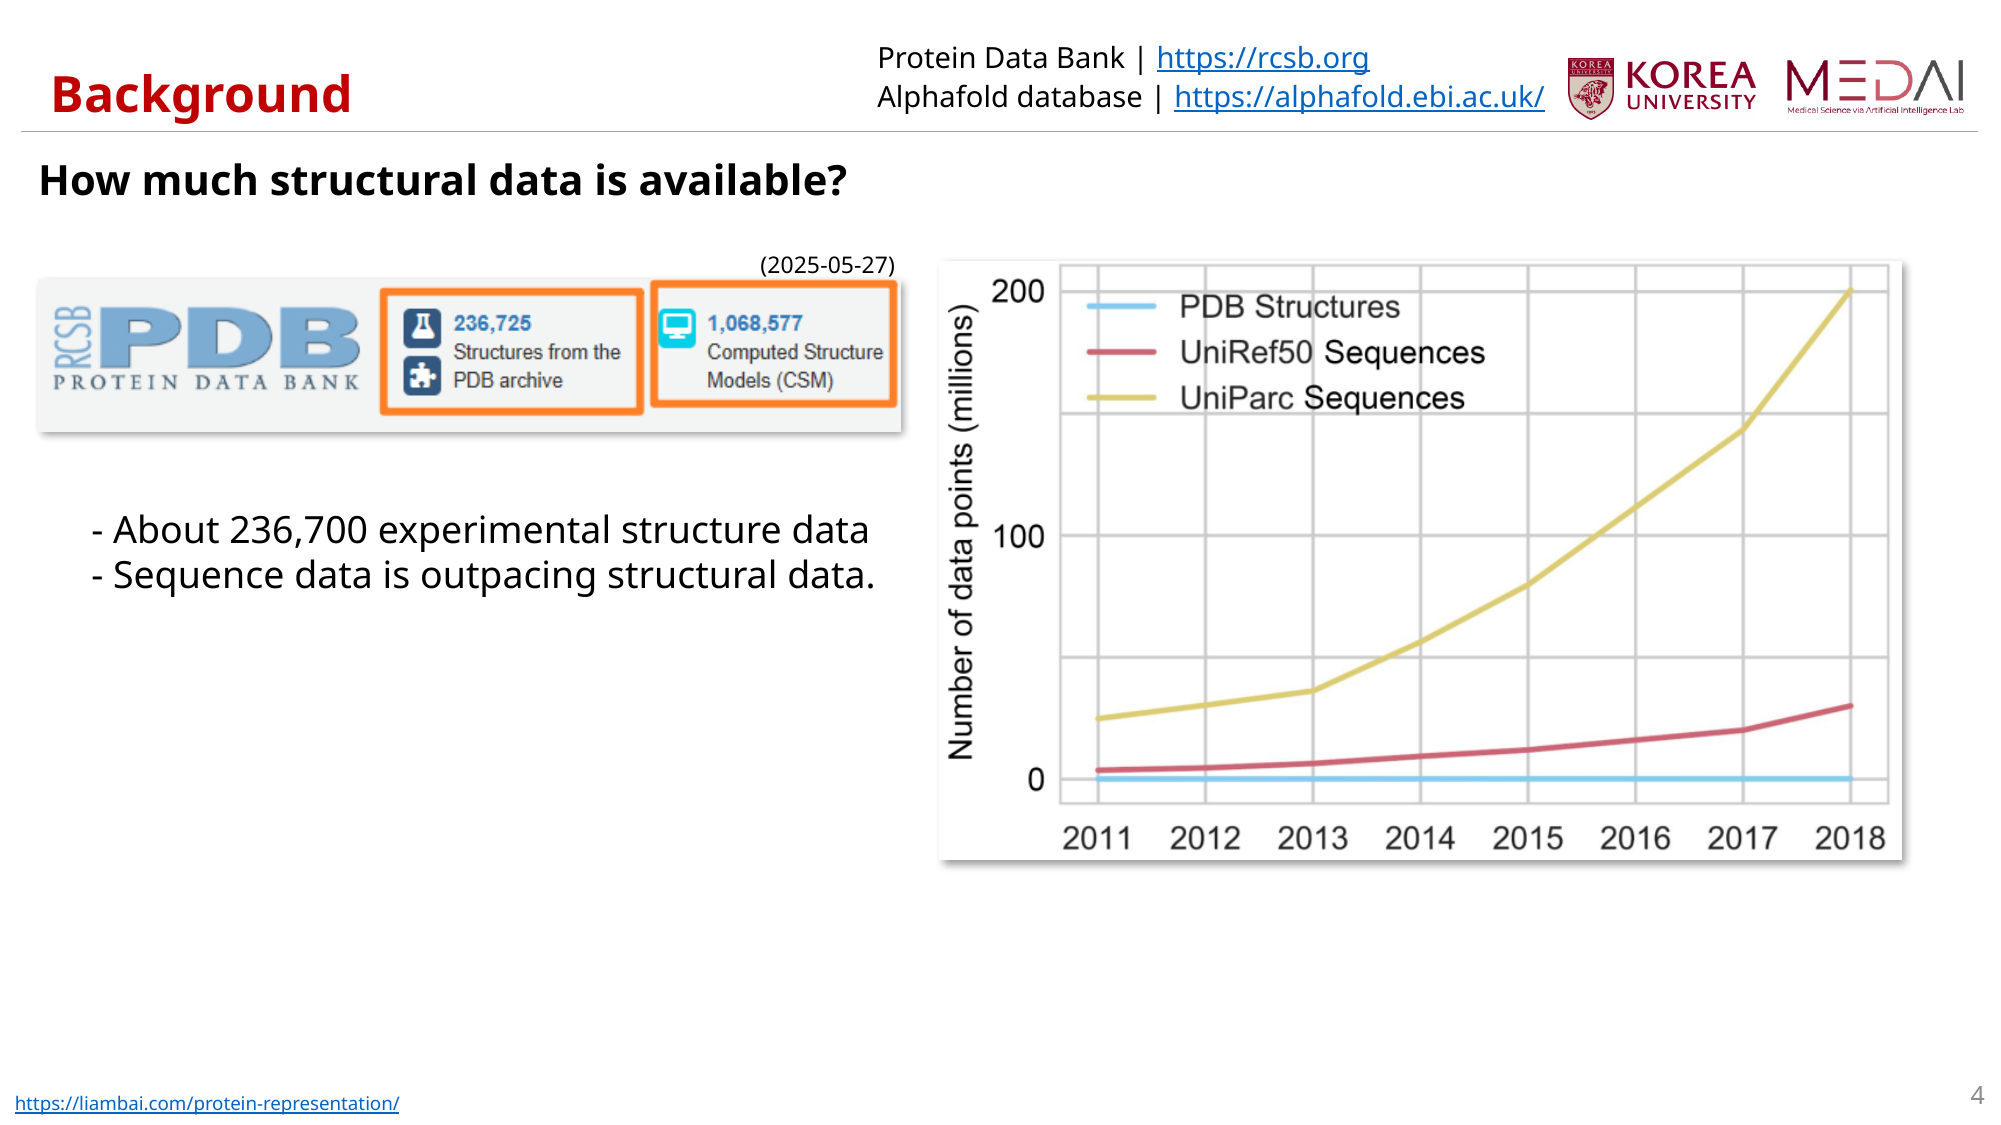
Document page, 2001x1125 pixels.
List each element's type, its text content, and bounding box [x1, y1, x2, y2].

picture [939, 261, 1902, 860]
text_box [1568, 48, 1973, 125]
text_box Protein Data Bank | https://rcsb.org Alphafold database | https://alphafold.ebi.ac.uk/ [862, 31, 1560, 126]
picture [38, 279, 901, 432]
text_box How much structural data is available? [23, 146, 863, 211]
slide_number 4 [1917, 1066, 2000, 1125]
text_box Background [35, 55, 368, 130]
text_box https://liambai.com/protein-representation/ [0, 1084, 1000, 1125]
text_box [42, 152, 2000, 1020]
text_box (2025-05-27) [745, 243, 981, 286]
text_box - About 236,700 experimental structure data - Sequence data is outpacing structural data. [76, 498, 939, 604]
